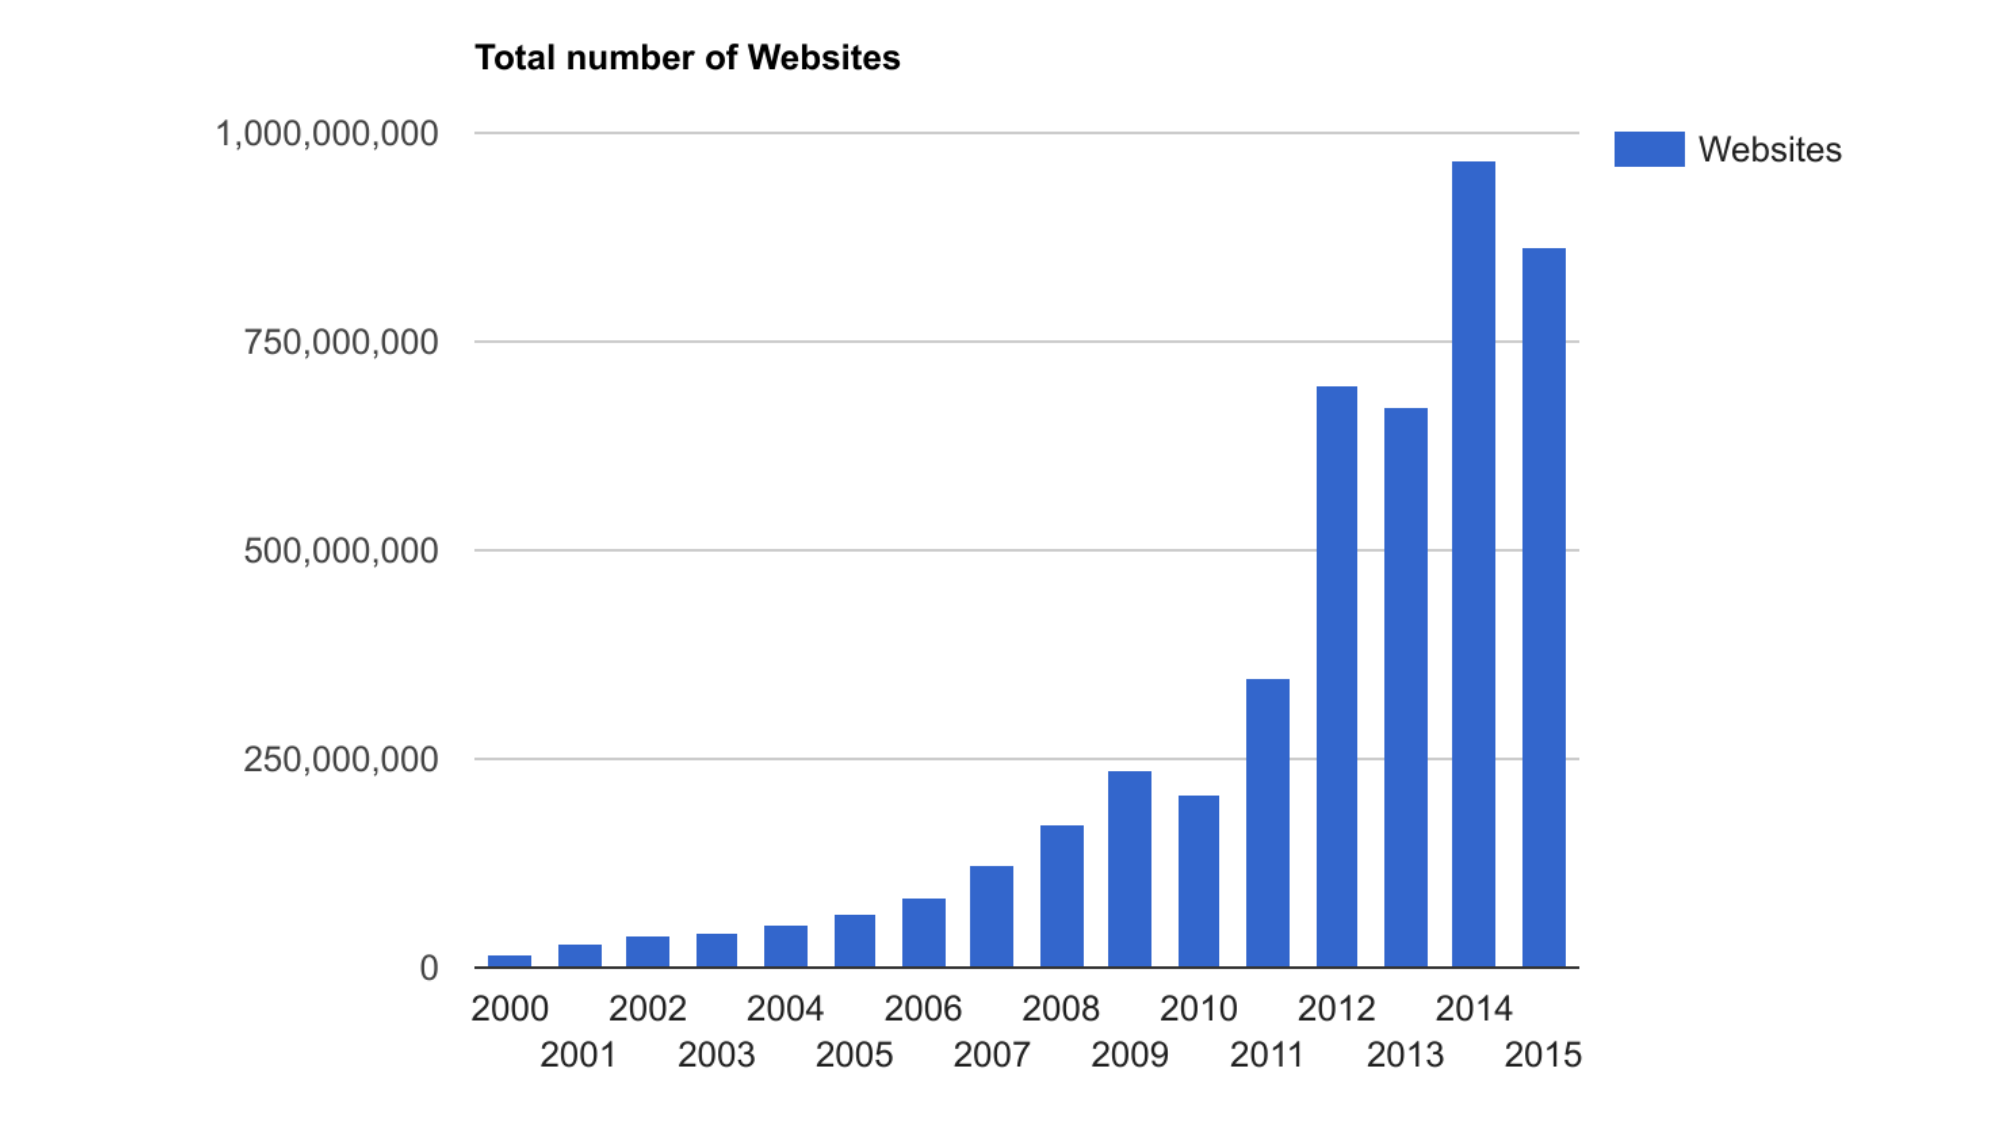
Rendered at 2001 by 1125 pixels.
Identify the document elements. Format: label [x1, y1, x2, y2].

picture [127, 0, 1872, 1125]
